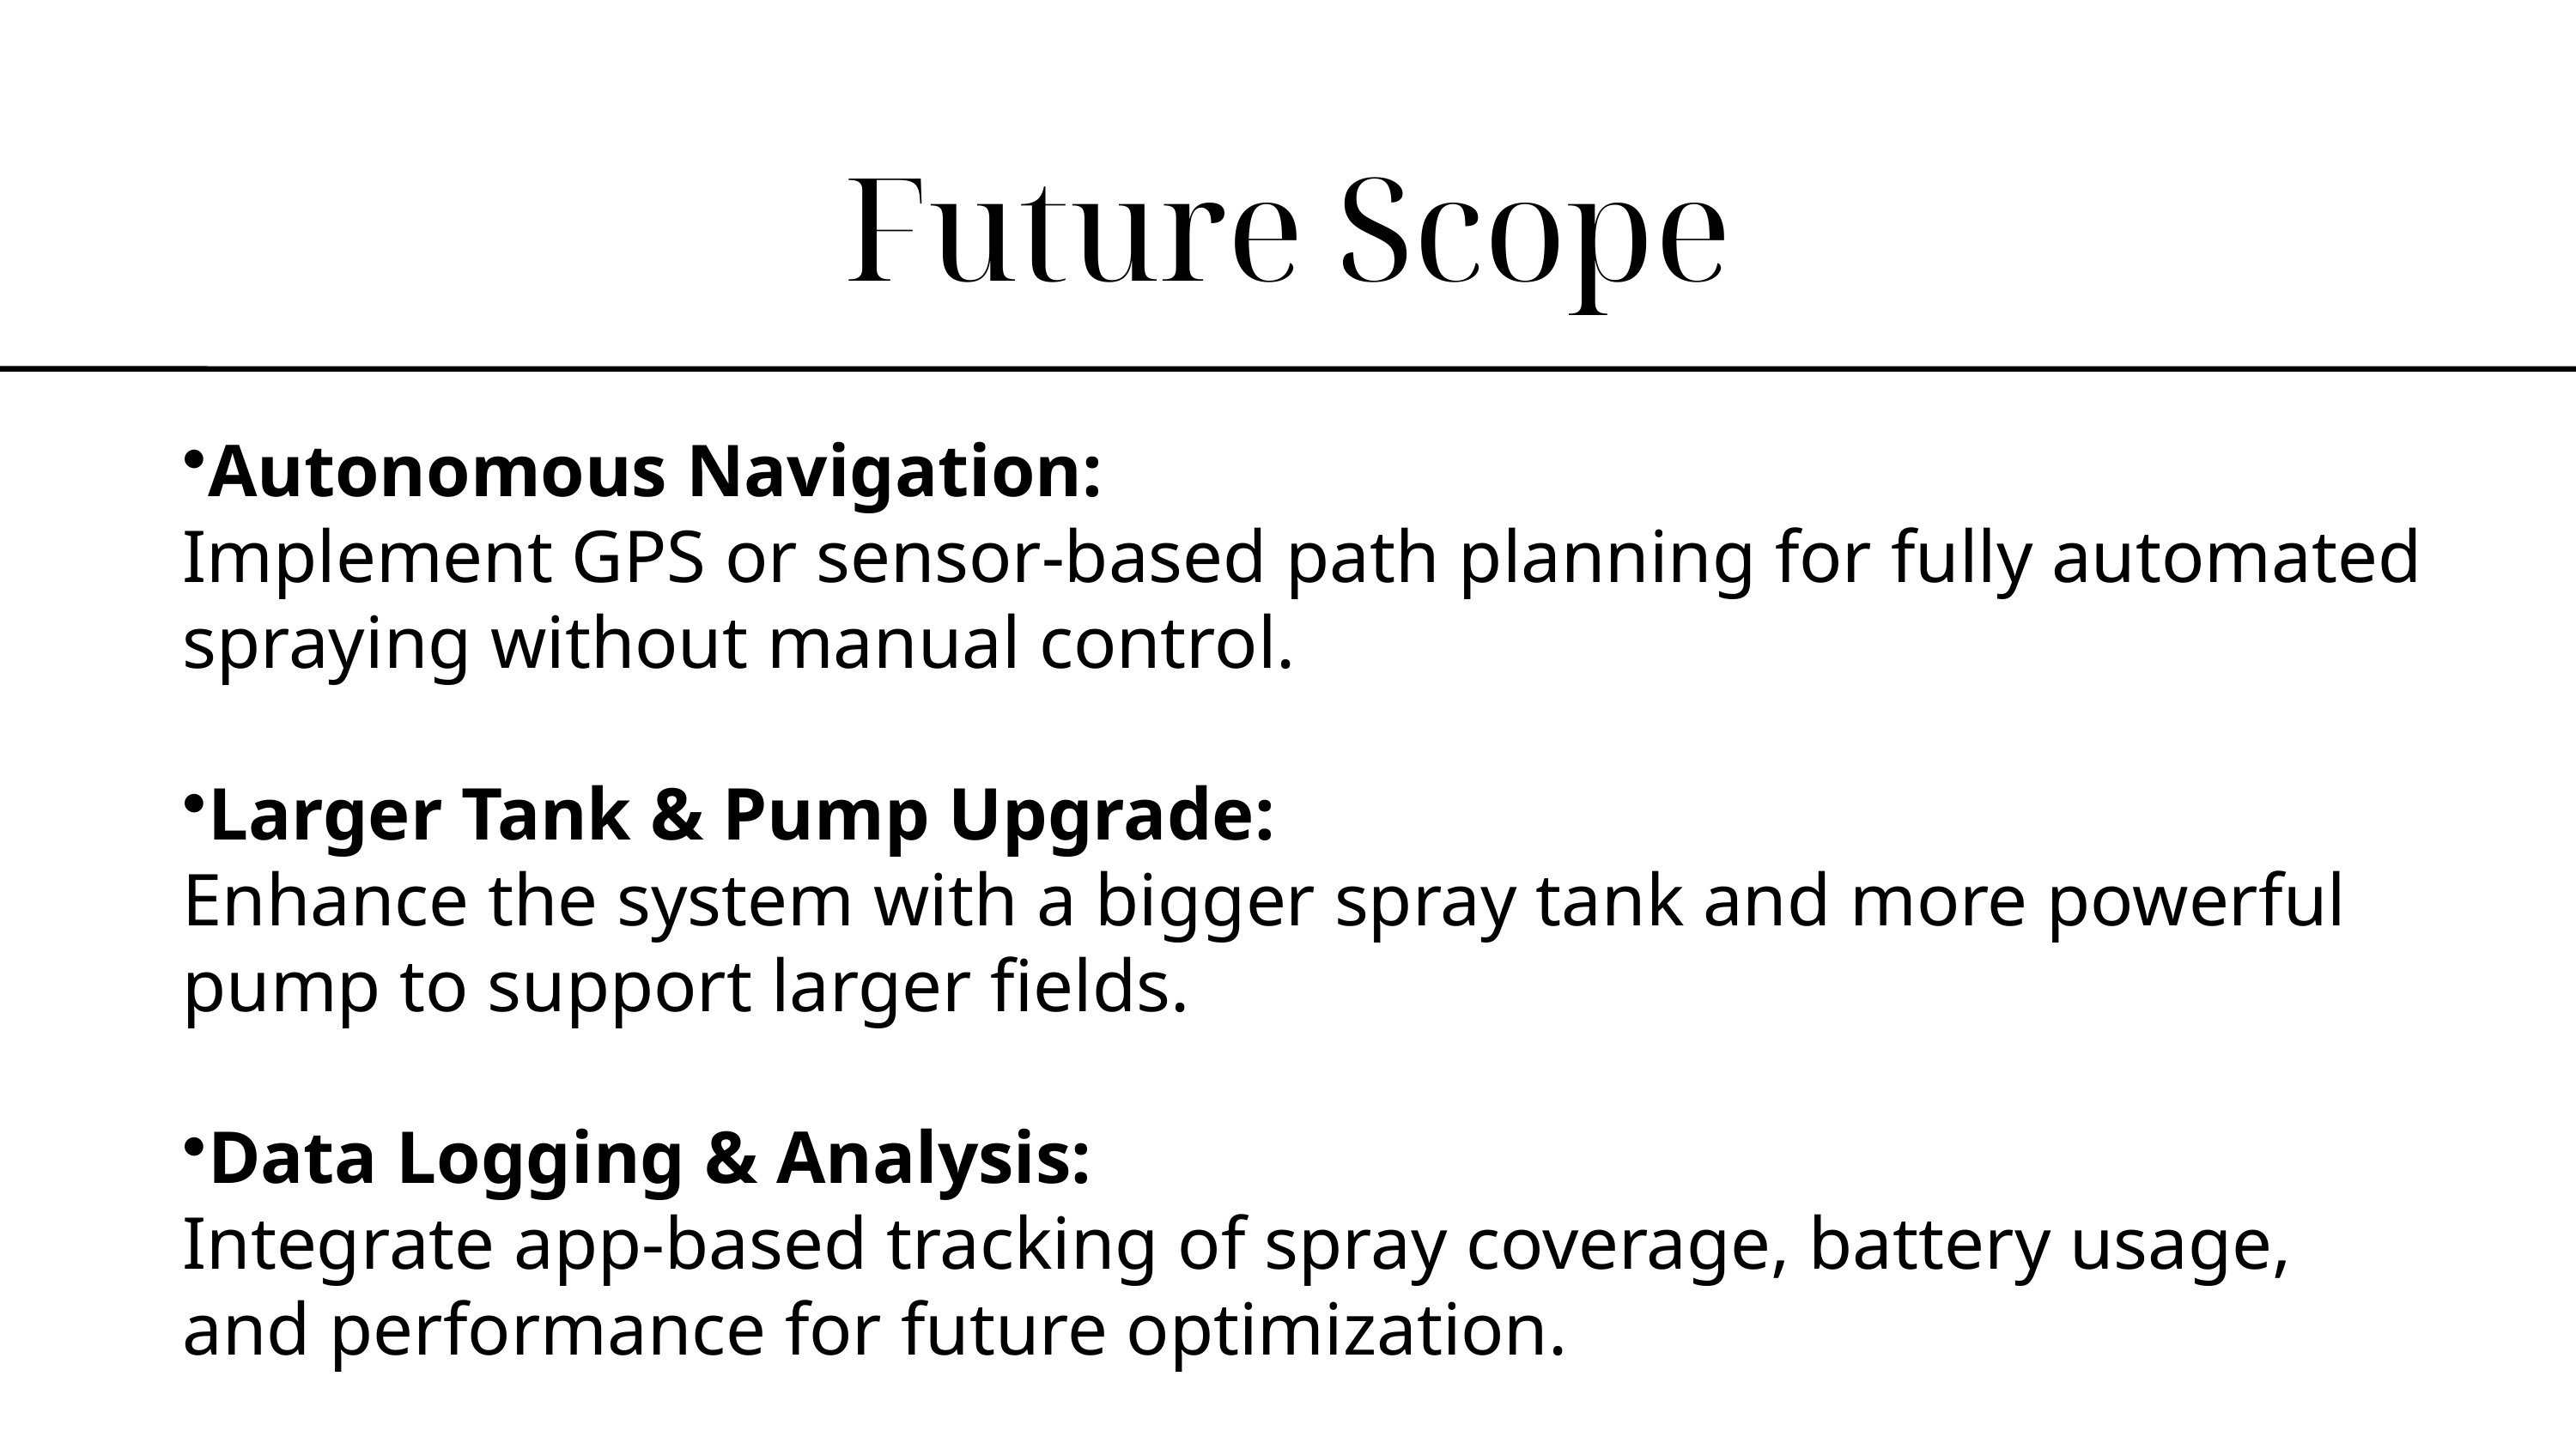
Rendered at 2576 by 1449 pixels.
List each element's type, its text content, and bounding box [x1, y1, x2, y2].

text_box Future Scope [470, 166, 2105, 310]
text_box Autonomous Navigation: Implement GPS or sensor-based path planning for fully automated spraying without manual control. Larger Tank & Pump Upgrade: Enhance the system with a bigger spray tank and more powerful pump to support larger fields. Data Logging & Analysis: Integrate app-based tracking of spray coverage, battery usage, and performance for future optimization. [182, 425, 2439, 1449]
